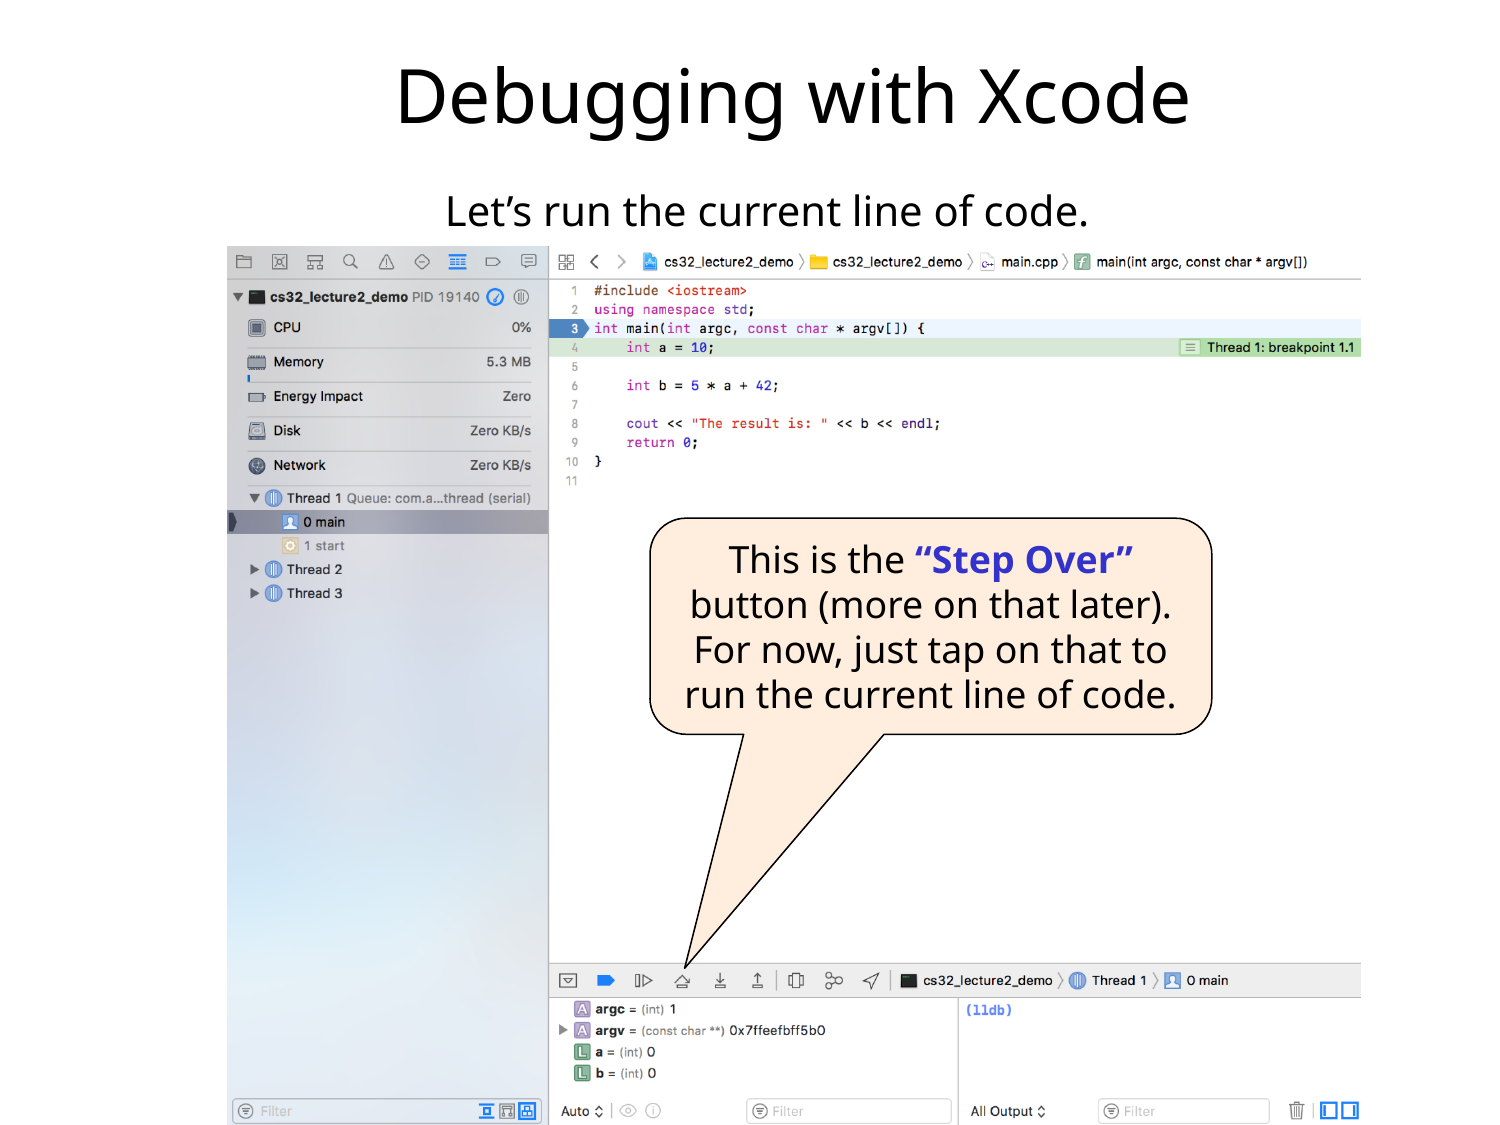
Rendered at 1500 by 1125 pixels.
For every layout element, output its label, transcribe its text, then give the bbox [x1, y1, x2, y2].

picture [227, 246, 1361, 1125]
text_box Debugging with Xcode [155, 0, 1431, 177]
text_box Let’s run the current line of code. [77, 177, 1458, 243]
